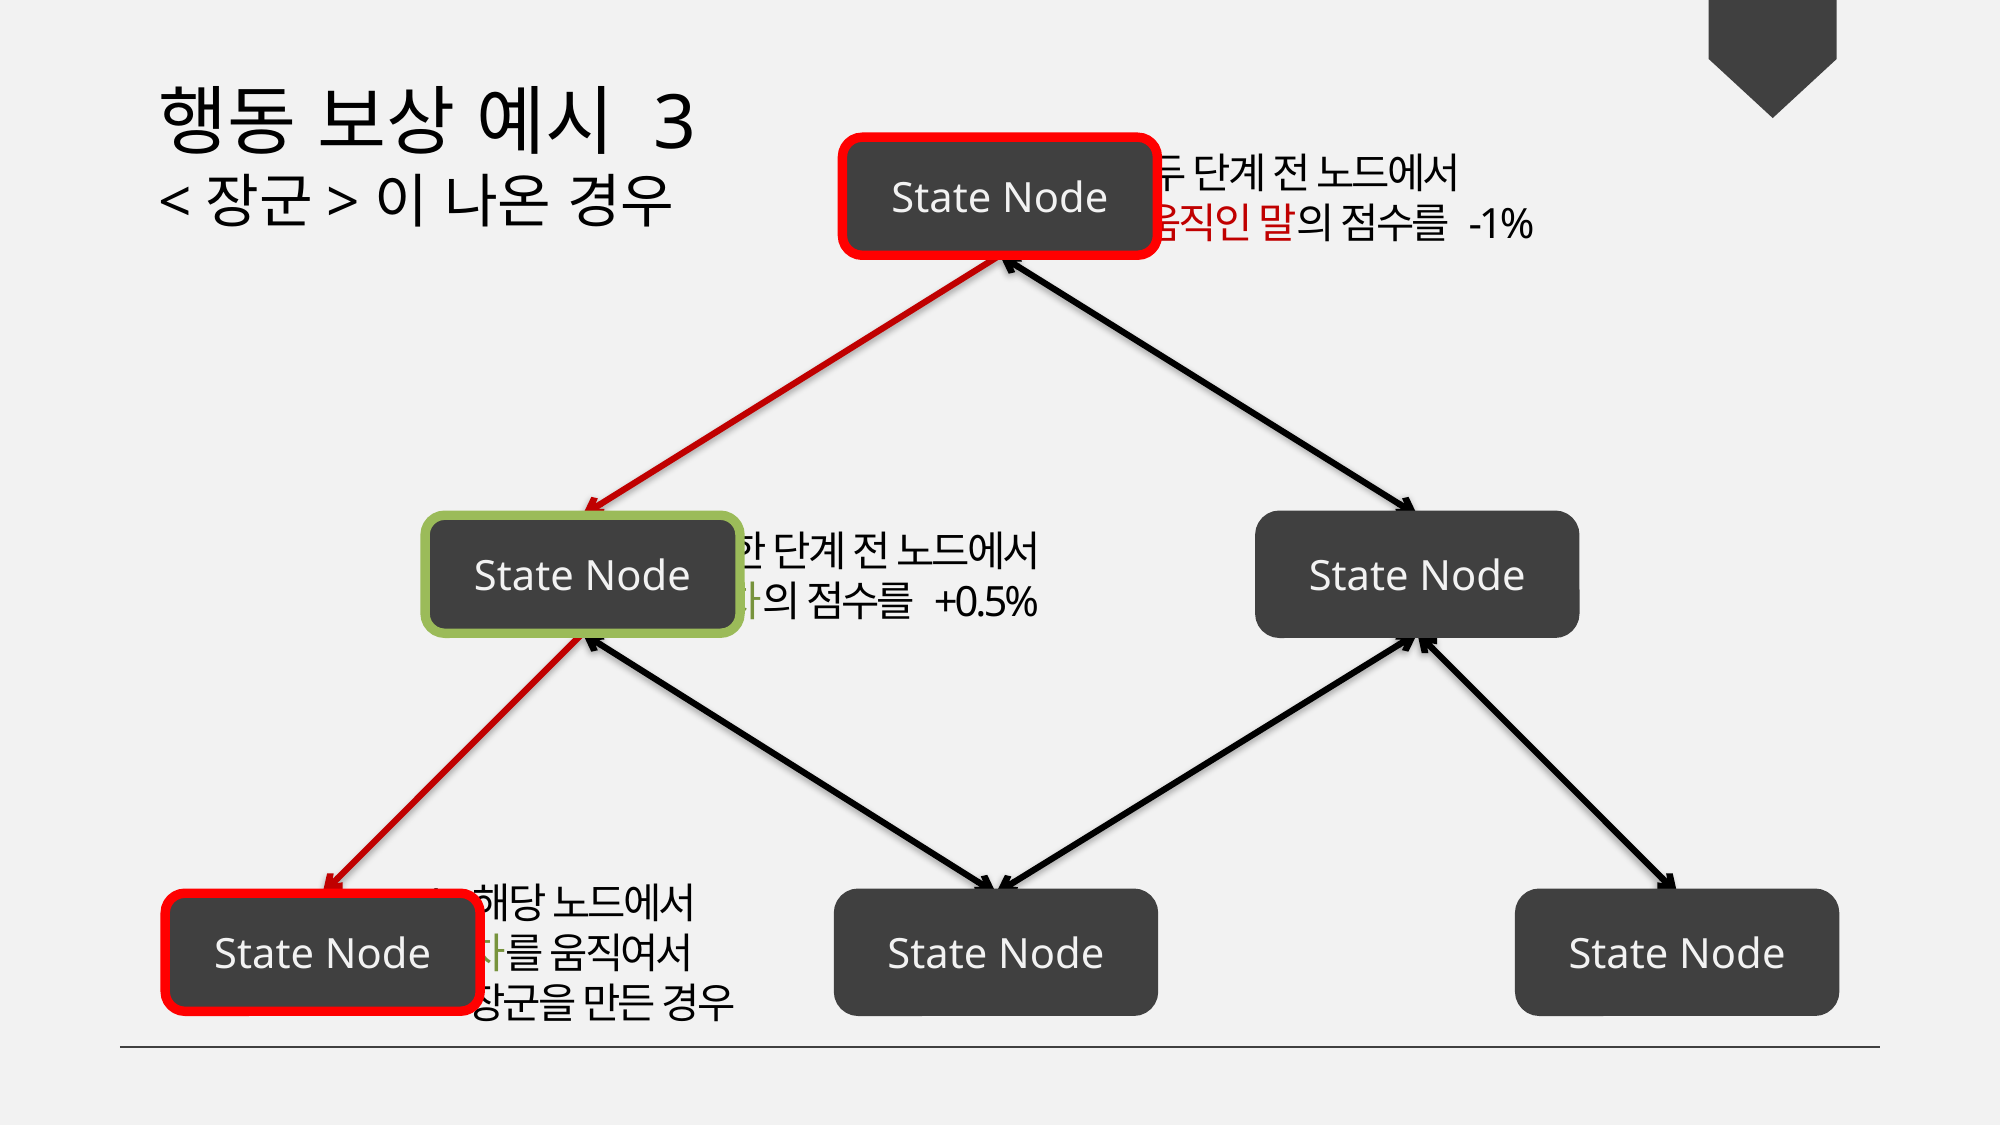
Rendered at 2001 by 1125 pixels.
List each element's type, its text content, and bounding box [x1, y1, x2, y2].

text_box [582, 255, 1001, 516]
text_box [1706, 0, 1839, 120]
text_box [1001, 255, 1418, 516]
text_box 행동 보상 예시 3 <장군>이 나온 경우 [143, 66, 712, 242]
text_box [0, 0, 2000, 1125]
text_box State Node [422, 513, 743, 631]
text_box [585, 633, 993, 894]
text_box 3. 두 단계 전 노드에서 움직인 말의 점수를 -1% [1152, 139, 1698, 254]
text_box State Node [1517, 891, 1837, 1014]
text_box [995, 633, 1415, 894]
text_box State Node [840, 135, 1160, 253]
text_box State Node [163, 891, 483, 1014]
text_box State Node [1257, 513, 1577, 631]
text_box 1. 해당 노드에서 차를 움직여서 장군을 만든 경우 [408, 902, 901, 1035]
text_box State Node [836, 902, 1156, 1014]
text_box 2. 한 단계 전 노드에서 차의 점수를 +0.5% [735, 523, 1206, 631]
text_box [1417, 633, 1678, 894]
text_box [322, 633, 583, 894]
